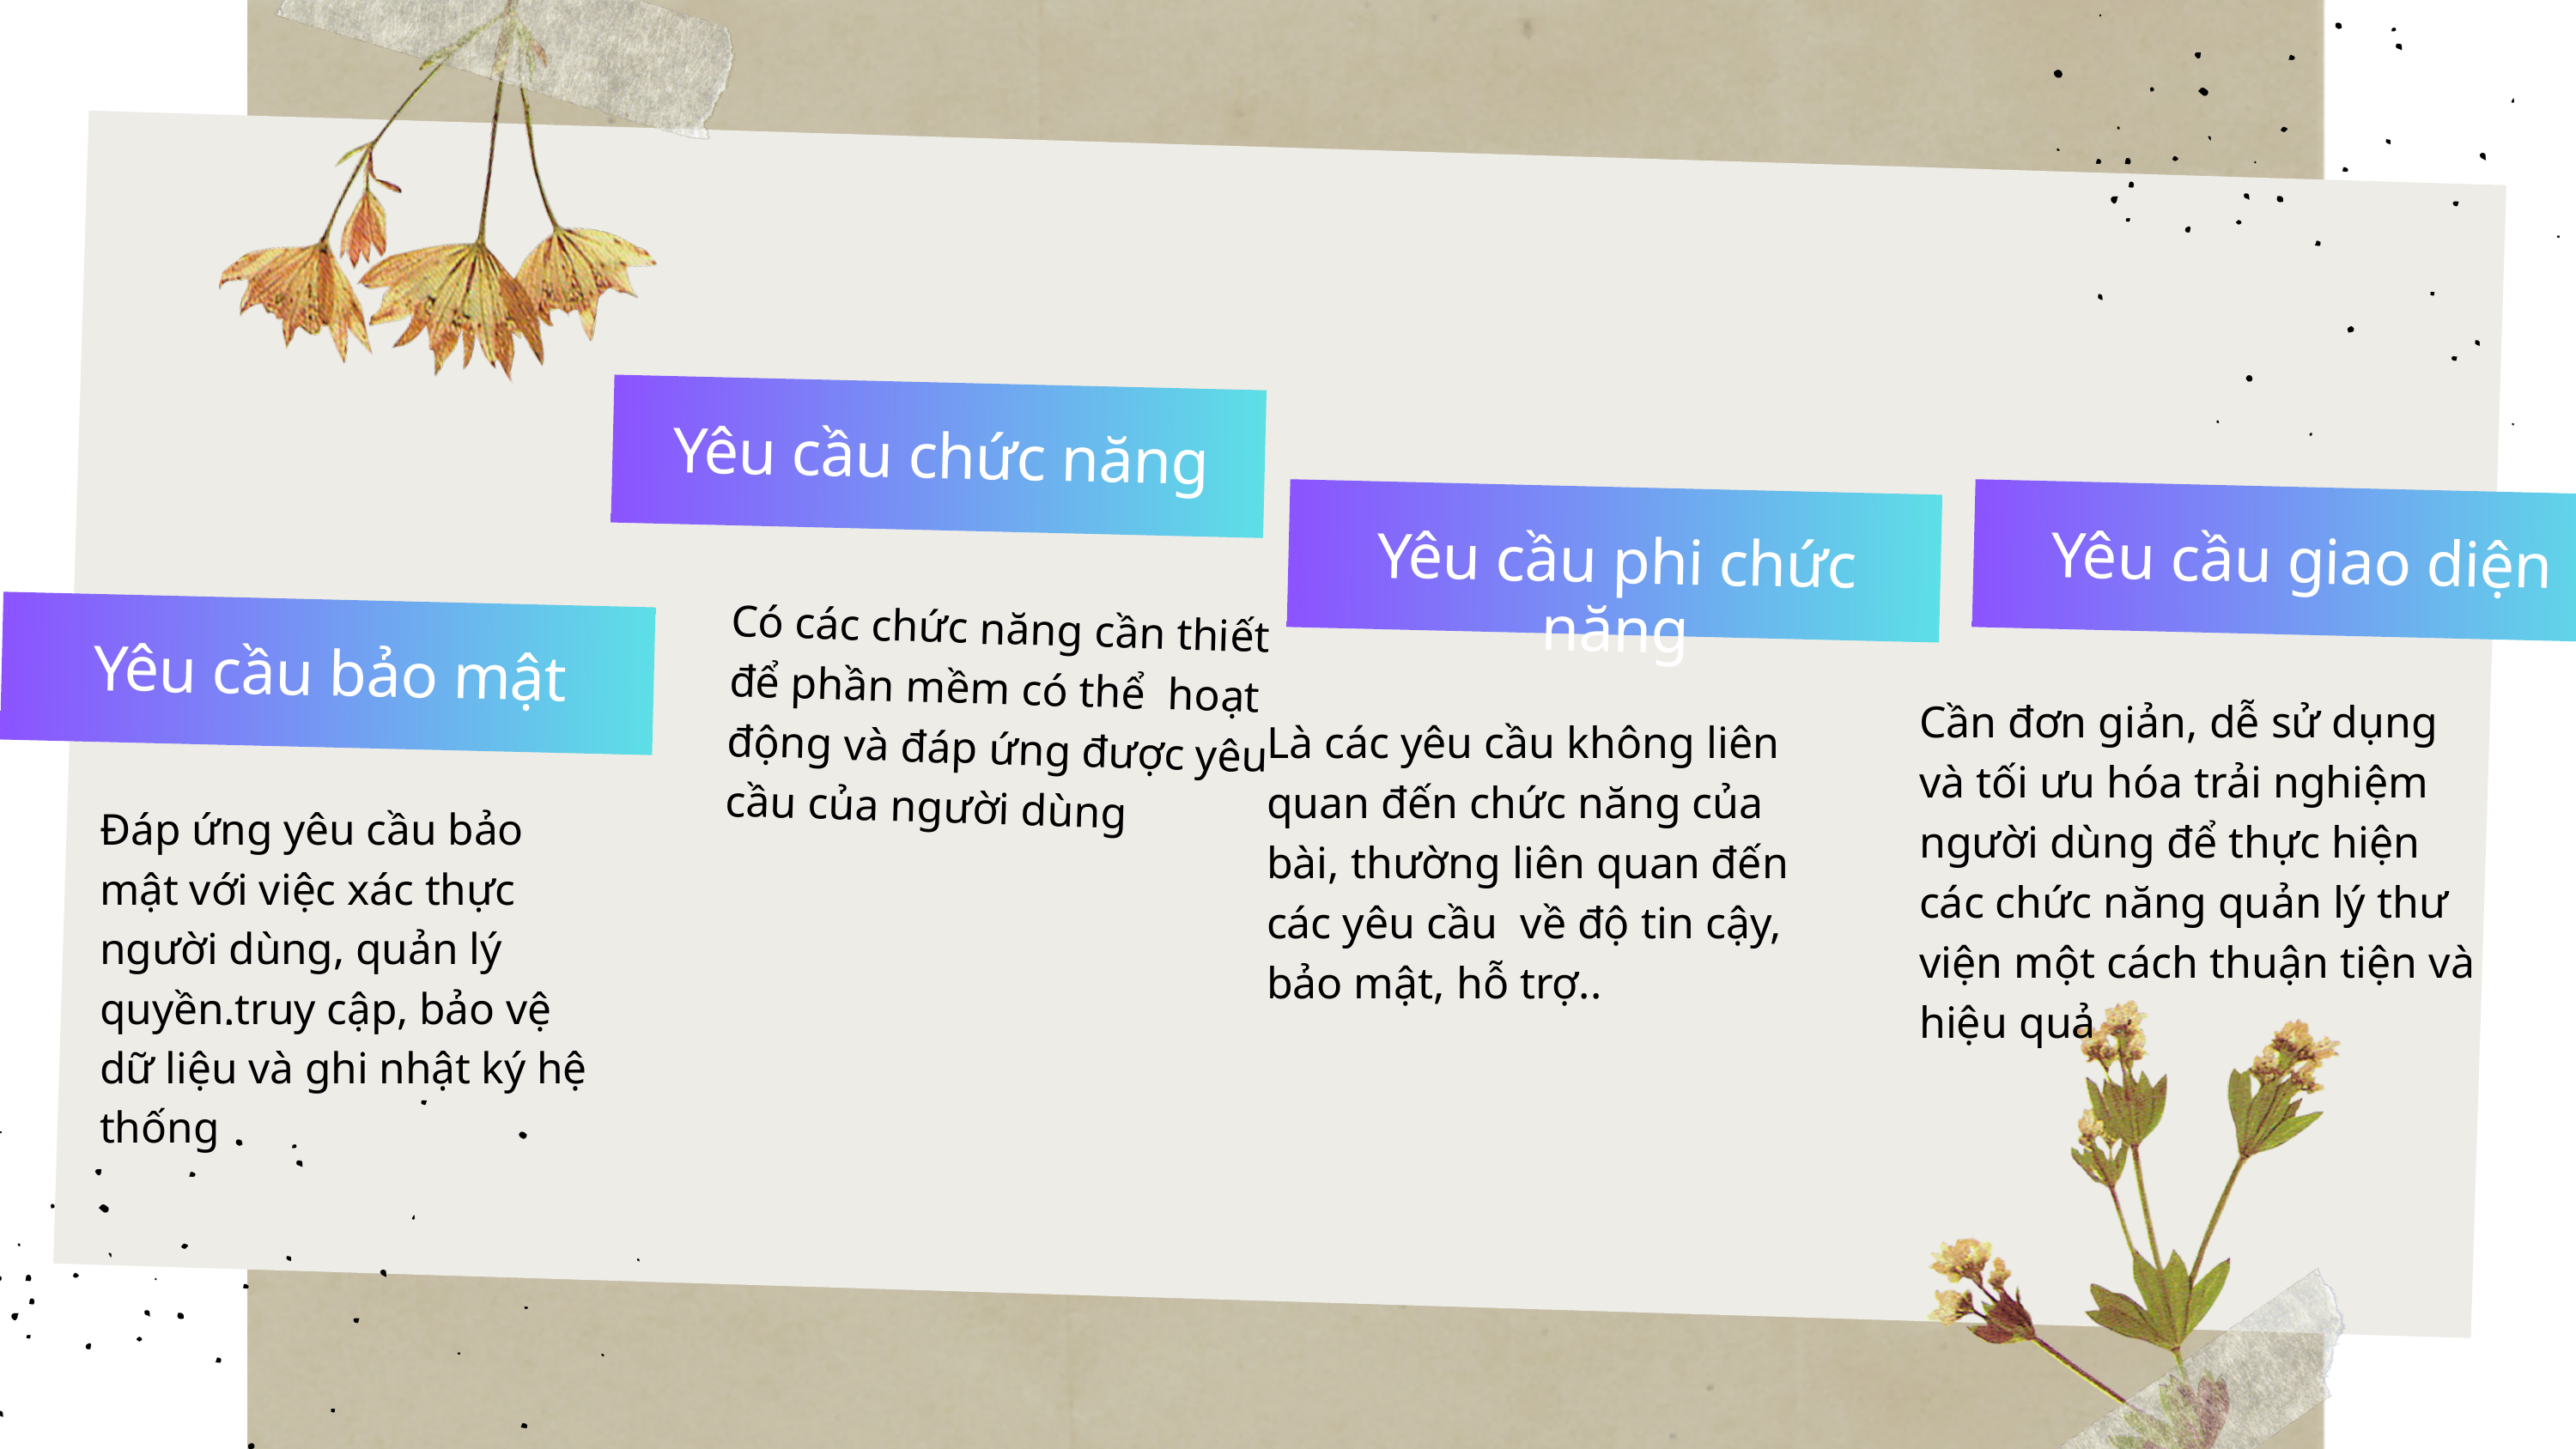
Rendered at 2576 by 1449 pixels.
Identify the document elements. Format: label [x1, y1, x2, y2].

text_box [224, 0, 747, 411]
picture [0, 0, 2576, 1449]
text_box [1920, 994, 2394, 1449]
text_box [0, 591, 656, 755]
text_box [611, 374, 1267, 539]
text_box [1971, 478, 2576, 643]
text_box [1286, 478, 1943, 643]
